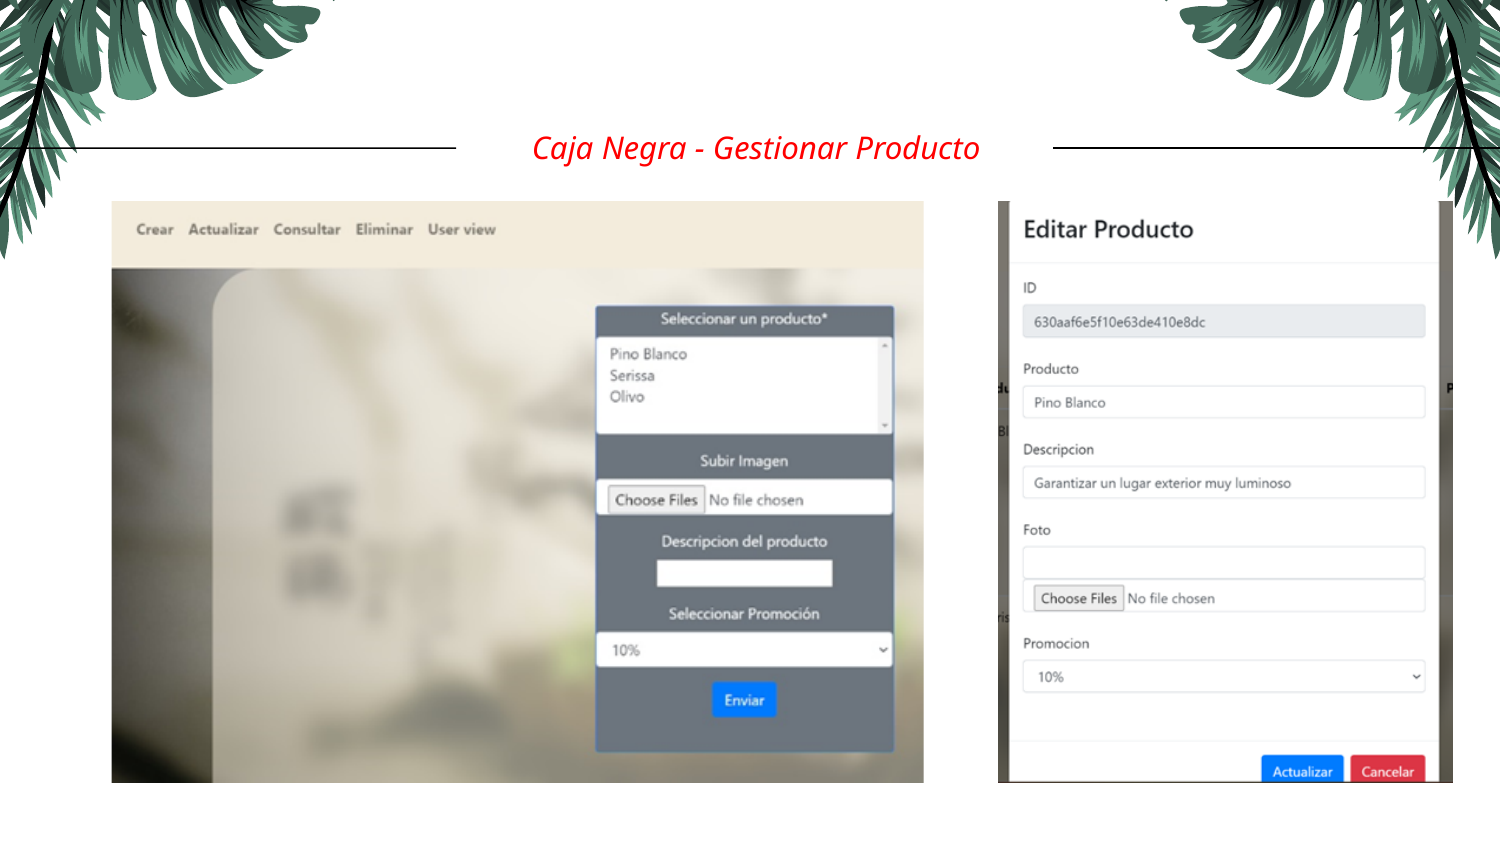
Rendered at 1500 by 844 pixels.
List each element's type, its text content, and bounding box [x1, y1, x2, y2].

title Caja Negra - Gestionar Producto [360, 112, 1153, 212]
picture [111, 200, 924, 784]
picture [998, 200, 1453, 784]
